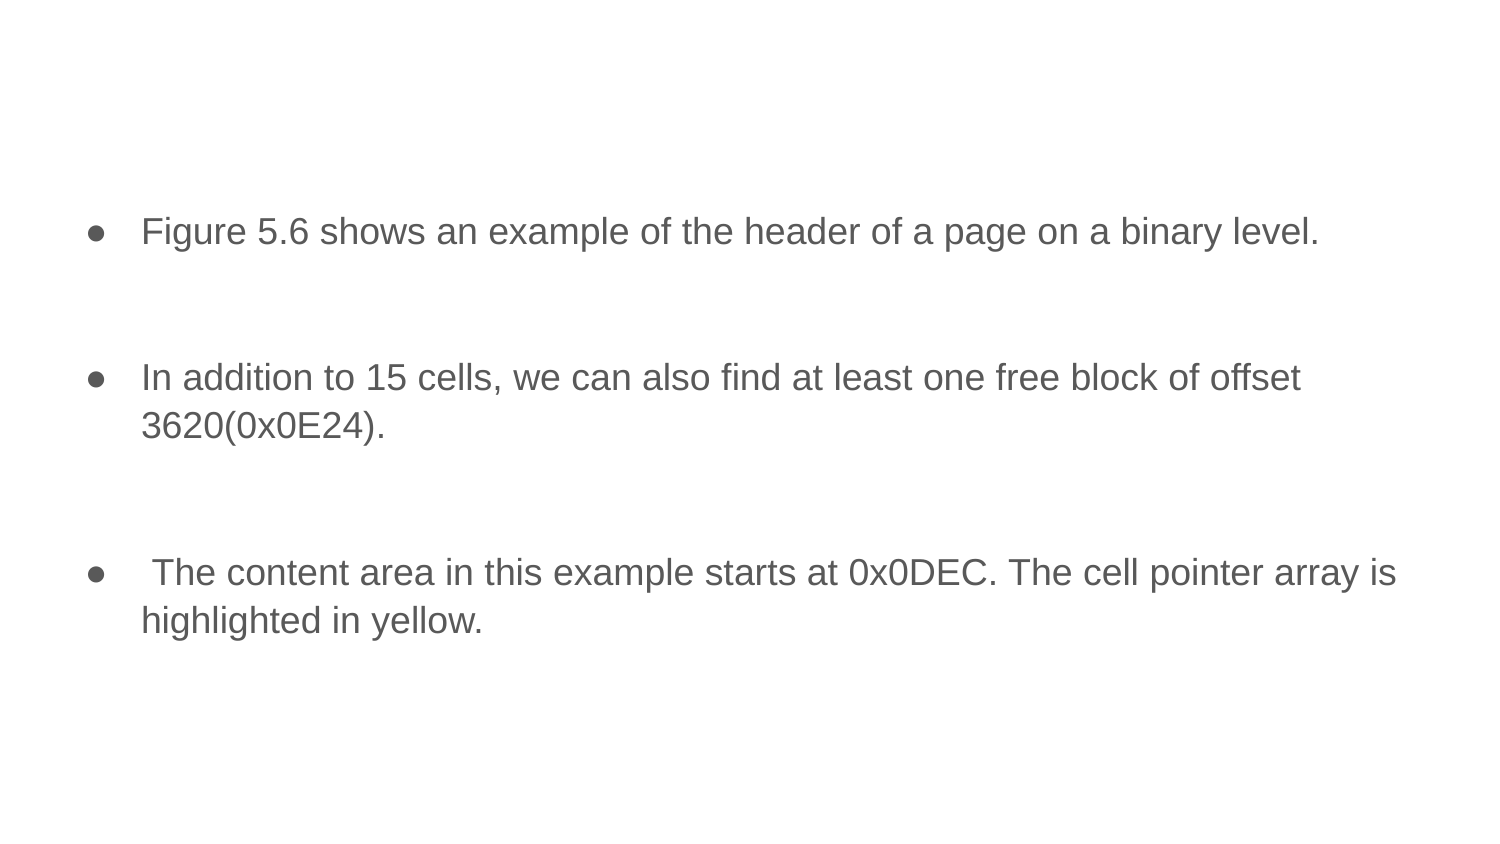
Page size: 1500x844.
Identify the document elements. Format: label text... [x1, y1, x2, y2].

list Figure 5.6 shows an example of the header of a page on a binary level. In addition to 15 cells, we can also find at least one free block of offset 3620(0x0E24). The content area in this example starts at 0x0DEC. The cell pointer array is highlighted in yellow. [51, 189, 1449, 750]
